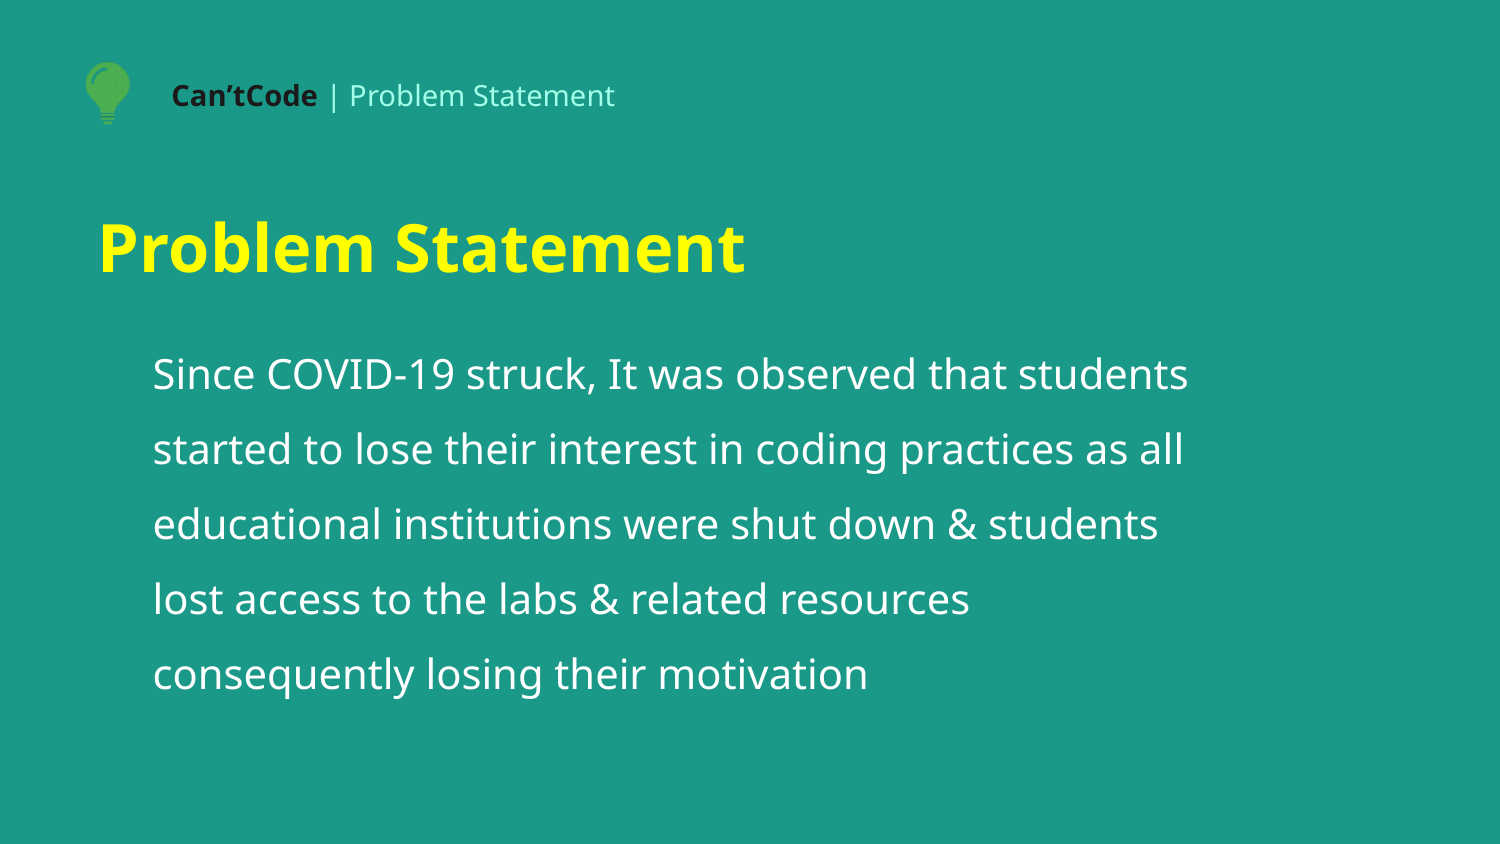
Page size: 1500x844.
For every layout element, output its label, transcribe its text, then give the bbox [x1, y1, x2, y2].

text_box Since COVID-19 struck, It was observed that students started to lose their interest in coding practices as all educational institutions were shut down & students lost access to the labs & related resources consequently losing their motivation [138, 315, 1245, 706]
text_box Can’tCode | Problem Statement [156, 62, 945, 128]
title Problem Statement [82, 191, 1345, 335]
picture [69, 53, 146, 133]
